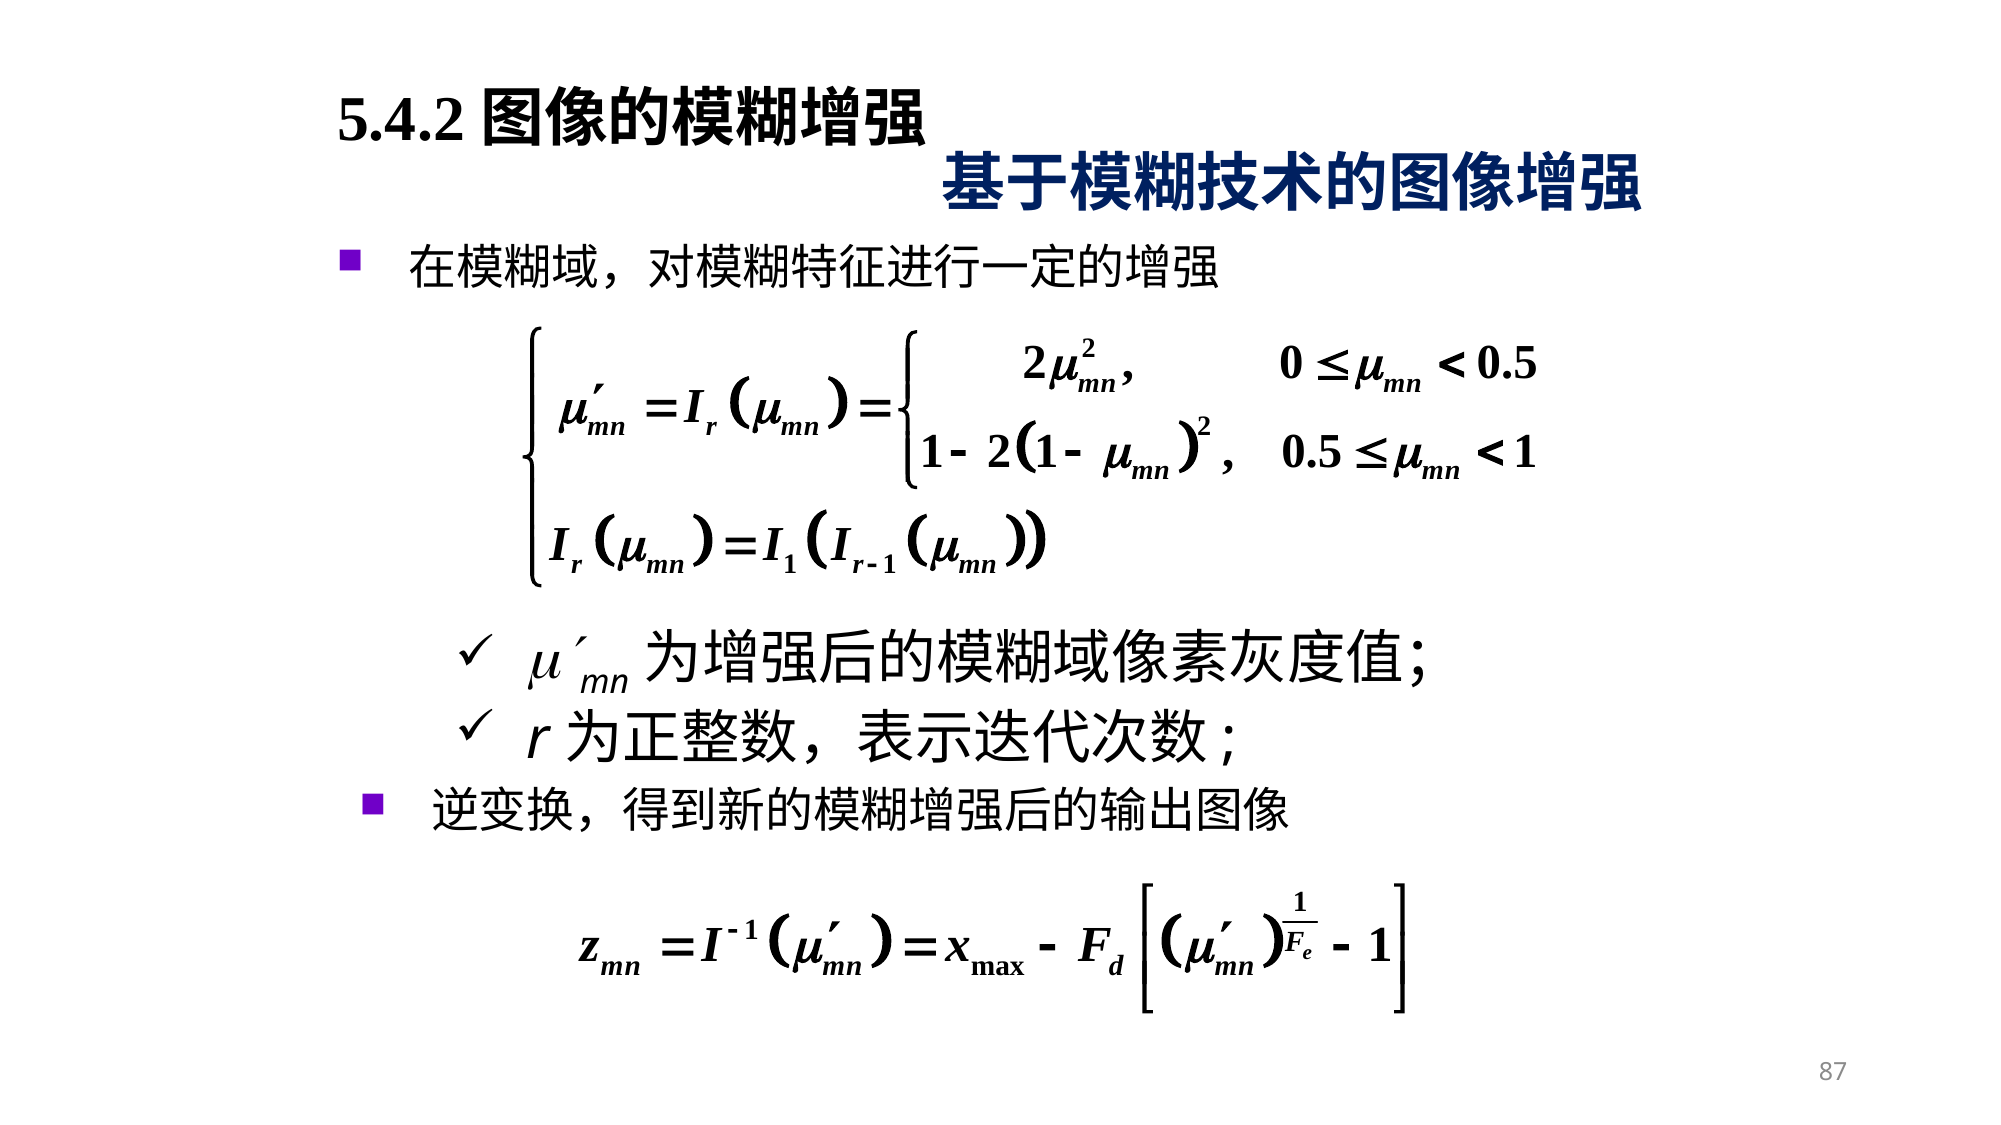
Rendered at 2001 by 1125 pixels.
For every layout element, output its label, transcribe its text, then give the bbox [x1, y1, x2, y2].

text_box 5.4.2图像的模糊增强 [322, 50, 1219, 180]
text_box 逆变换，得到新的模糊增强后的输出图像 [344, 772, 1723, 845]
text_box 基于模糊技术的图像增强 [909, 147, 1675, 213]
slide_number 87 [1412, 1042, 1863, 1103]
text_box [512, 315, 1555, 596]
text_box 在模糊域，对模糊特征进行一定的增强 [322, 229, 1626, 302]
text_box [570, 873, 1425, 1025]
text_box mn为增强后的模糊域像素灰度值； r为正整数，表示迭代次数; [440, 613, 1556, 772]
